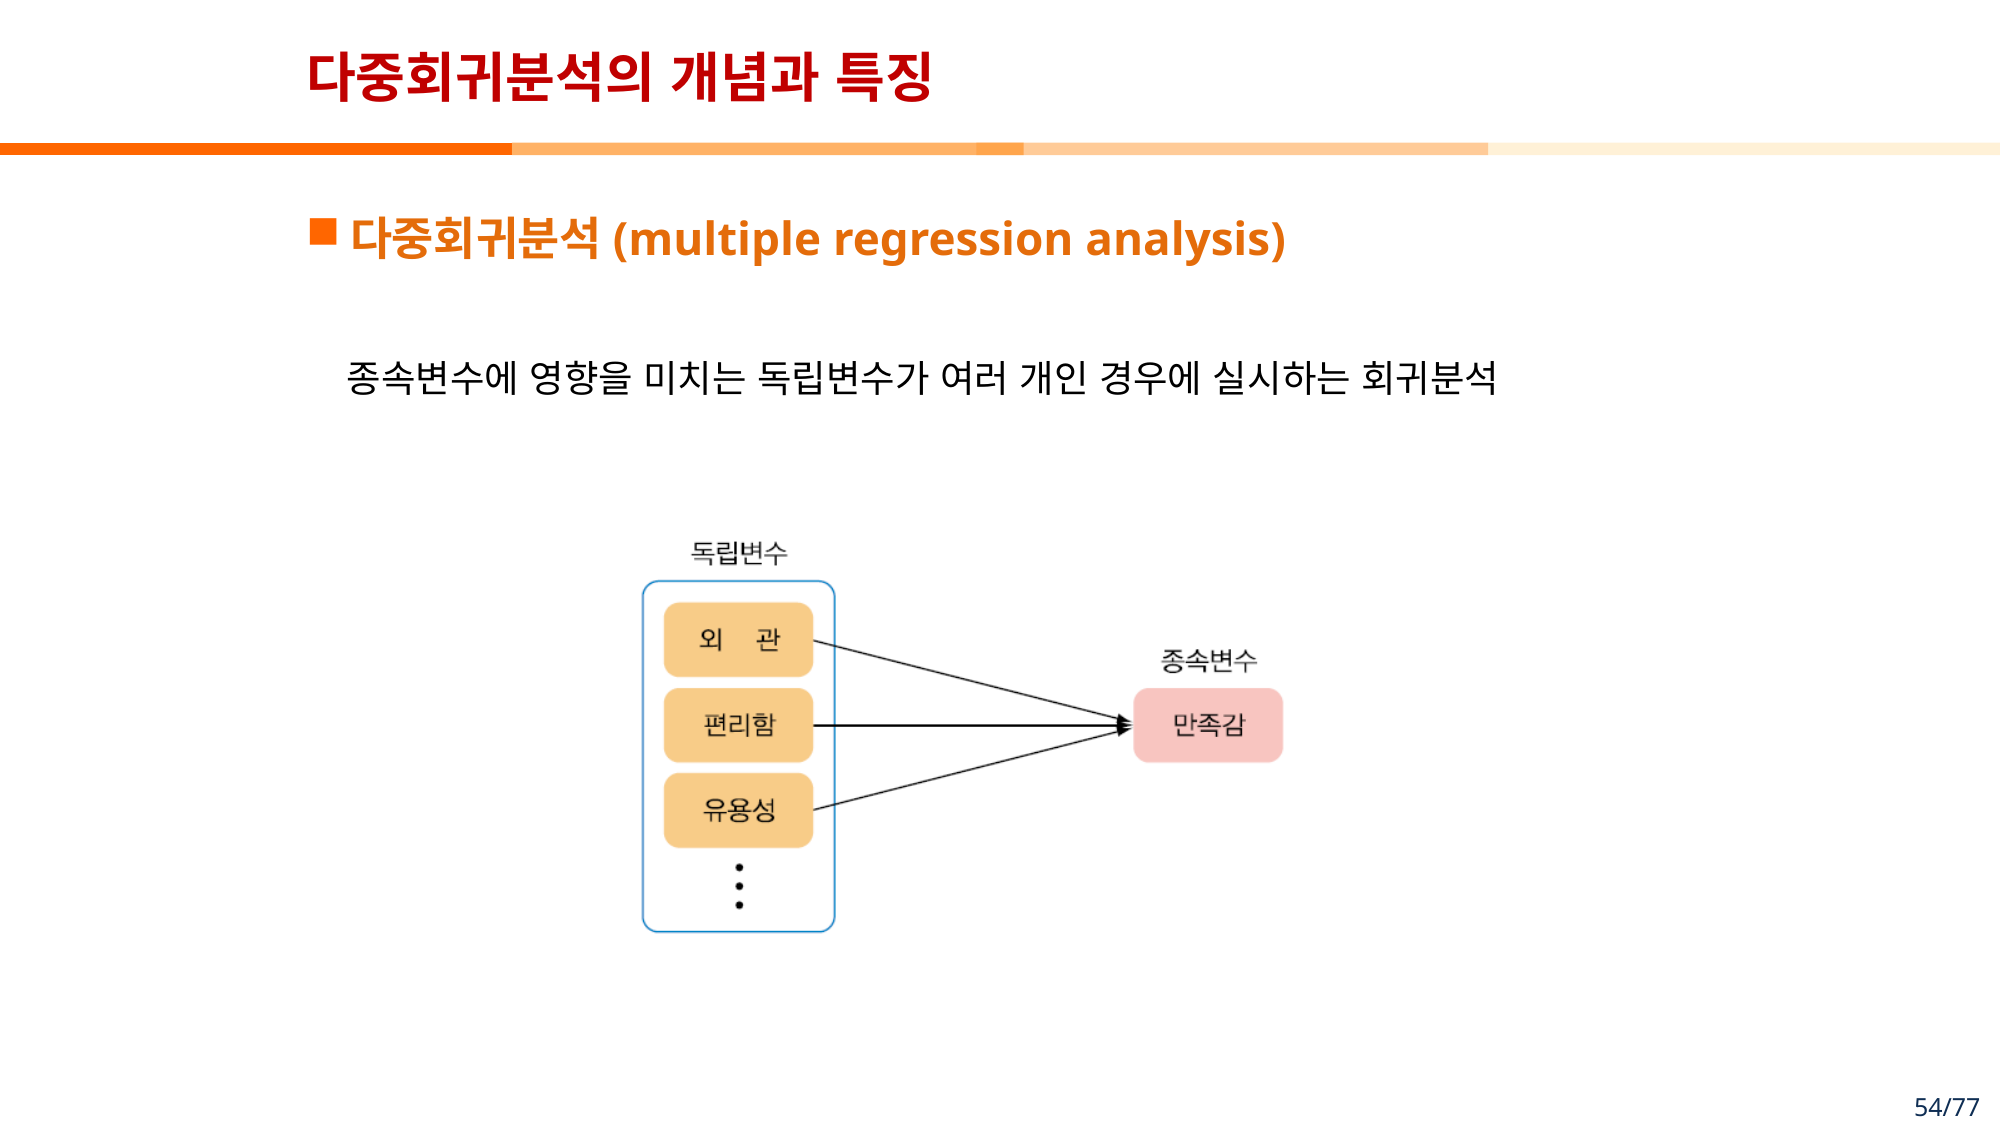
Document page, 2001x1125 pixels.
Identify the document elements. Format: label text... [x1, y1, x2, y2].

list 다중회귀분석(multiple regression analysis) 종속변수에 영향을 미치는 독립변수가 여러 개인 경우에 실시하는 회귀분석 [291, 174, 1709, 1073]
title 다중회귀분석의 개념과 특징 [291, 31, 1532, 122]
picture [633, 527, 1296, 941]
